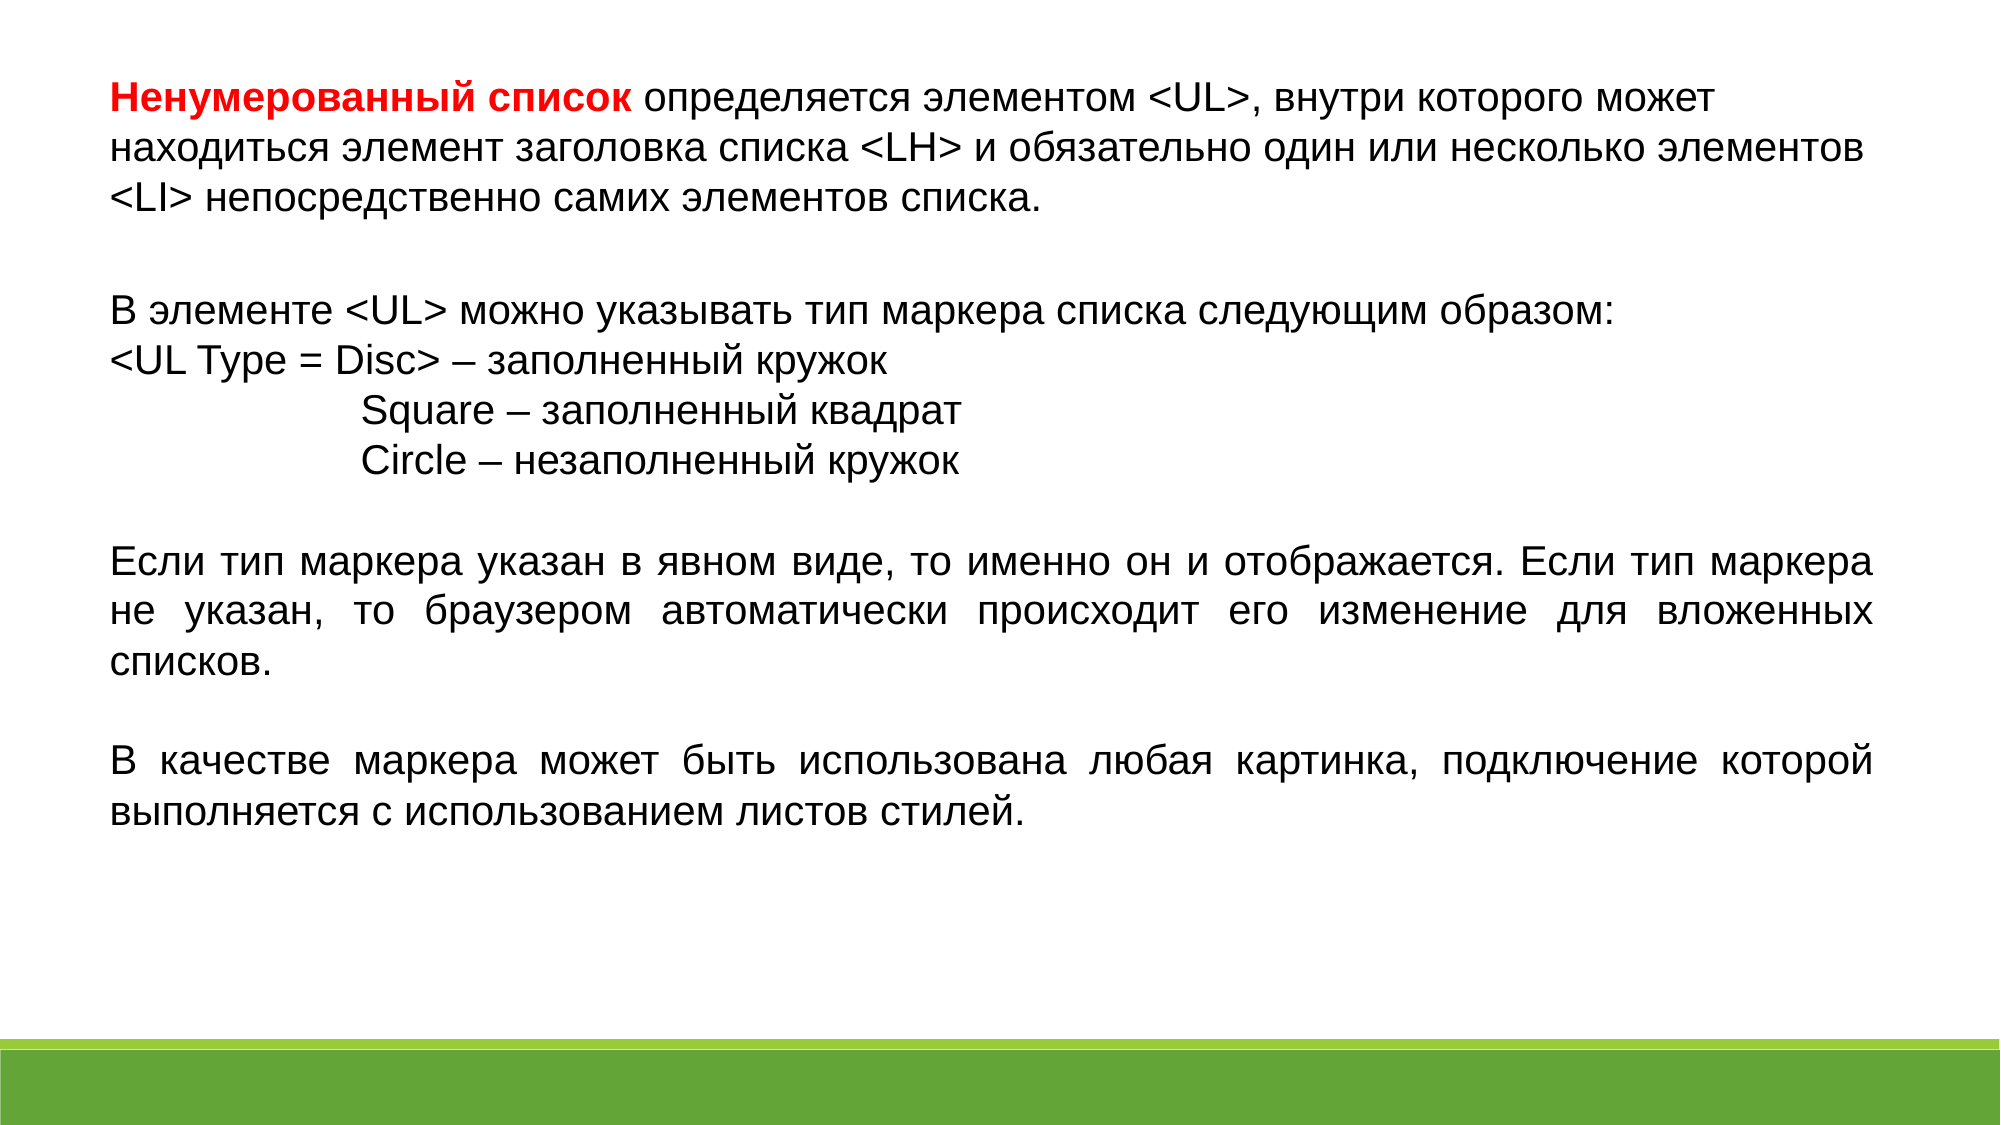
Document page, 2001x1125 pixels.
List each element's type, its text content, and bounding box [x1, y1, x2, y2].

text_box Ненумерованный список определяется элементом <UL>, внутри которого может находиться элемент заголовка списка <LH> и обязательно один или несколько элементов <LI> непосредственно самих элементов списка. [94, 62, 1890, 230]
text_box В элементе <UL> можно указывать тип маркера списка следующим образом: <UL Type = Disс> – заполненный кружок Square – заполненный квадрат Circle – незаполненный кружок Если тип маркера указан в явном виде, то именно он и отображается. Если тип маркера не указан, то браузером автоматически происходит его изменение для вложенных списков. В качестве маркера может быть использована любая картинка, подключение которой выполняется с использованием листов стилей. [94, 275, 1890, 847]
